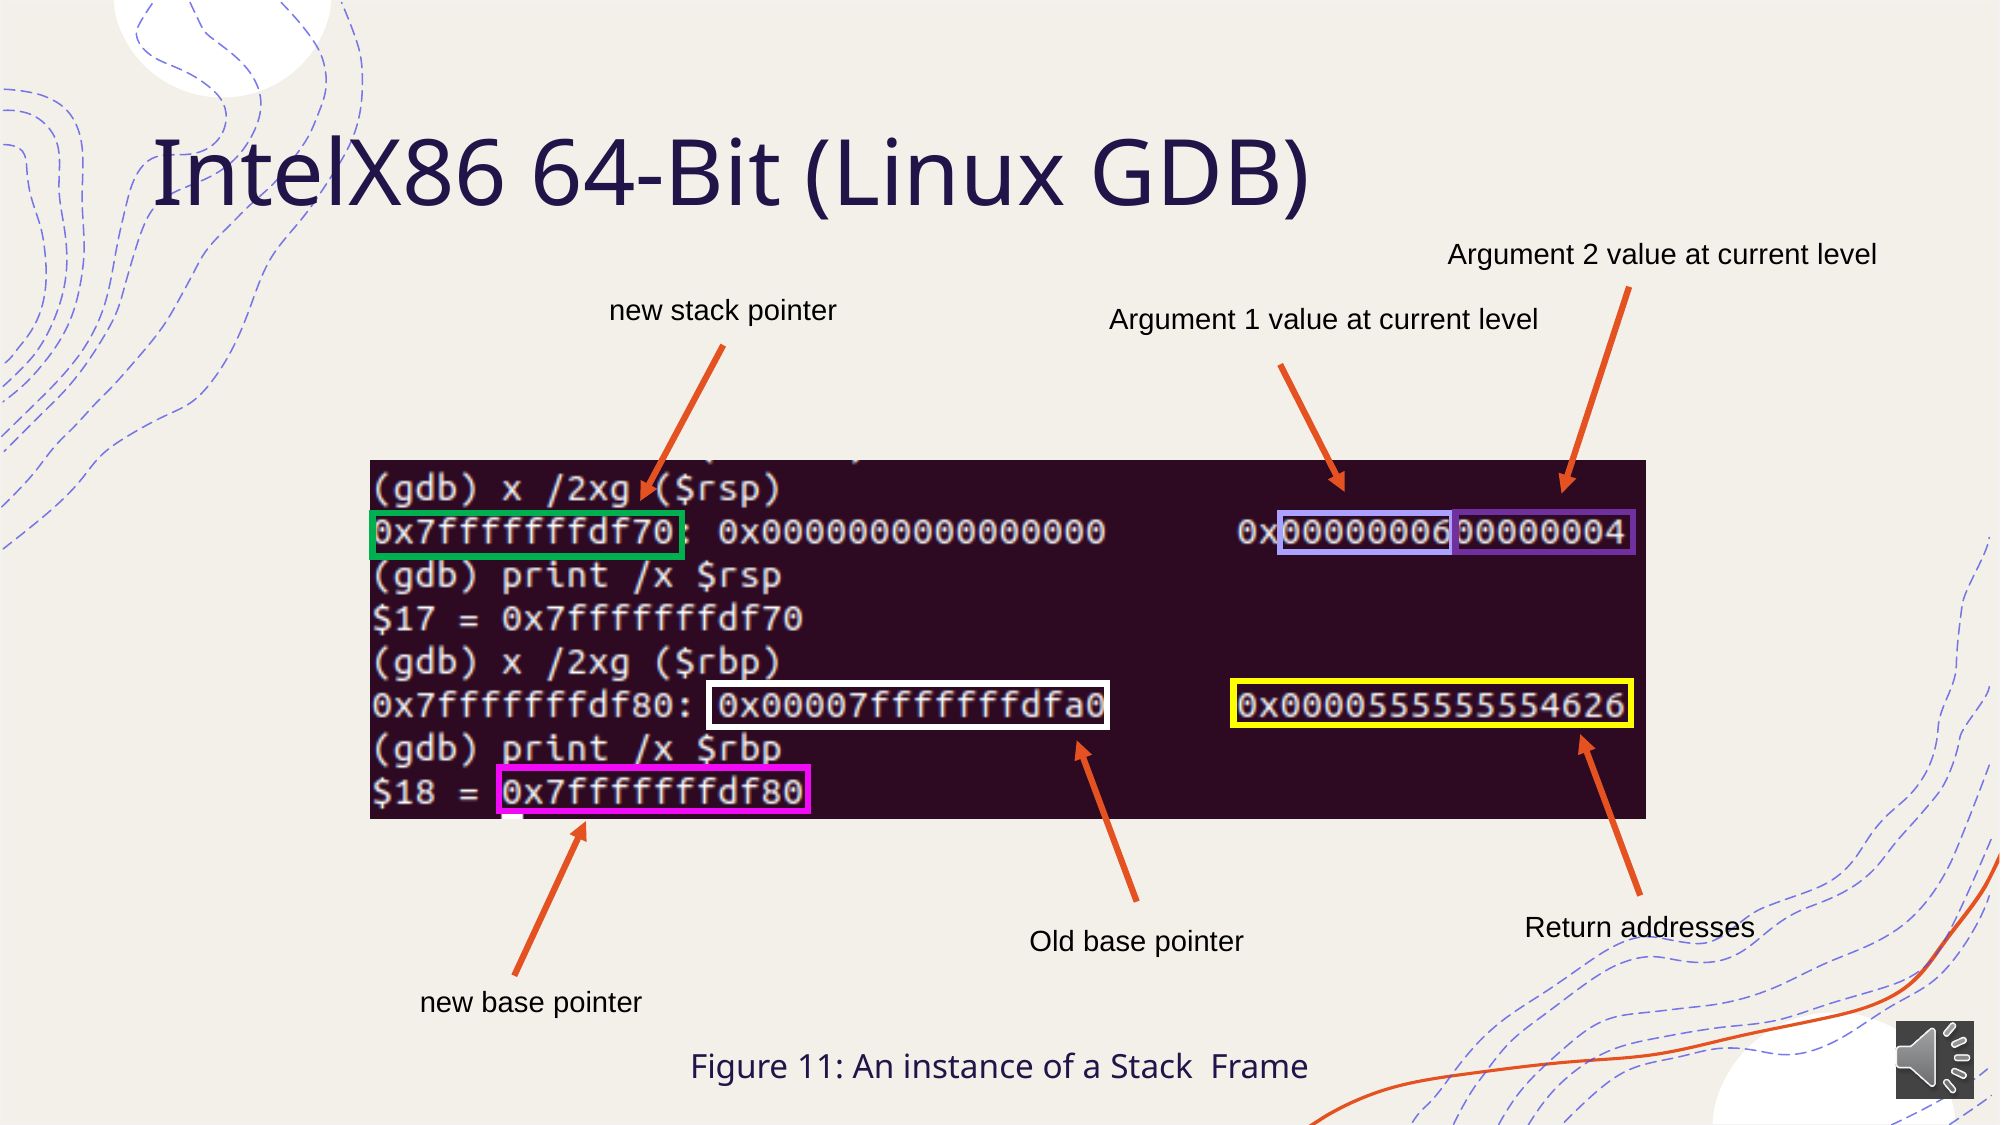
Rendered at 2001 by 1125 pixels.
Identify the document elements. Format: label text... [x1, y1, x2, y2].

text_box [1580, 734, 1641, 896]
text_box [640, 345, 724, 501]
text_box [1076, 740, 1137, 902]
text_box new stack pointer [583, 283, 864, 334]
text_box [514, 821, 586, 976]
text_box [1561, 286, 1630, 494]
text_box Argument 1 value at current level [1094, 292, 1555, 343]
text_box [1280, 364, 1345, 492]
text_box Argument 2 value at current level [1432, 227, 1893, 278]
text_box Return addresses [1509, 900, 1771, 951]
text_box new base pointer [391, 975, 672, 1026]
text_box Old base pointer [1014, 914, 1260, 965]
title IntelX86 64-Bit (Linux GDB) [137, 59, 1863, 278]
text_box Figure 11: An instance of a Stack Frame [613, 1025, 1387, 1105]
picture [1894, 1019, 1975, 1100]
picture [370, 460, 1646, 819]
